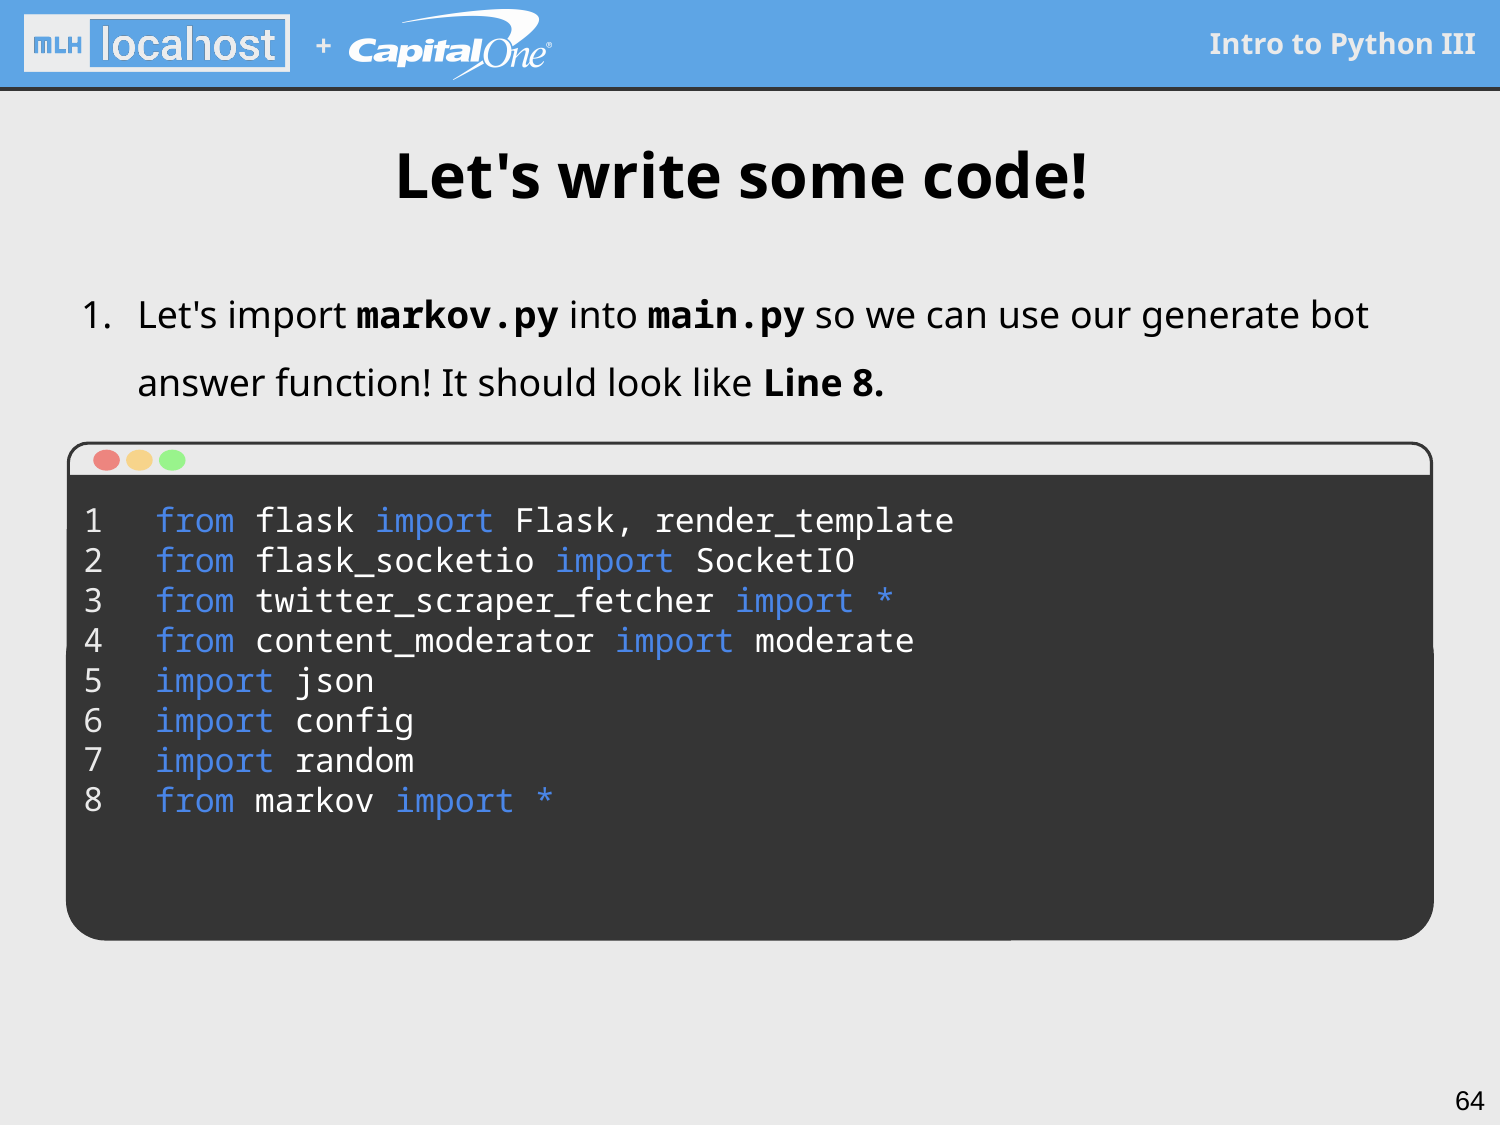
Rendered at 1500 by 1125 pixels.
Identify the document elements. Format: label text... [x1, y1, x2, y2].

text_box Let's import markov.py into main.py so we can use our generate bot answer function! It should look like Line 8. [47, 256, 1453, 416]
title Let's write some code! [26, 106, 1474, 242]
picture [349, 9, 552, 80]
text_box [68, 442, 1432, 950]
picture [24, 14, 290, 72]
